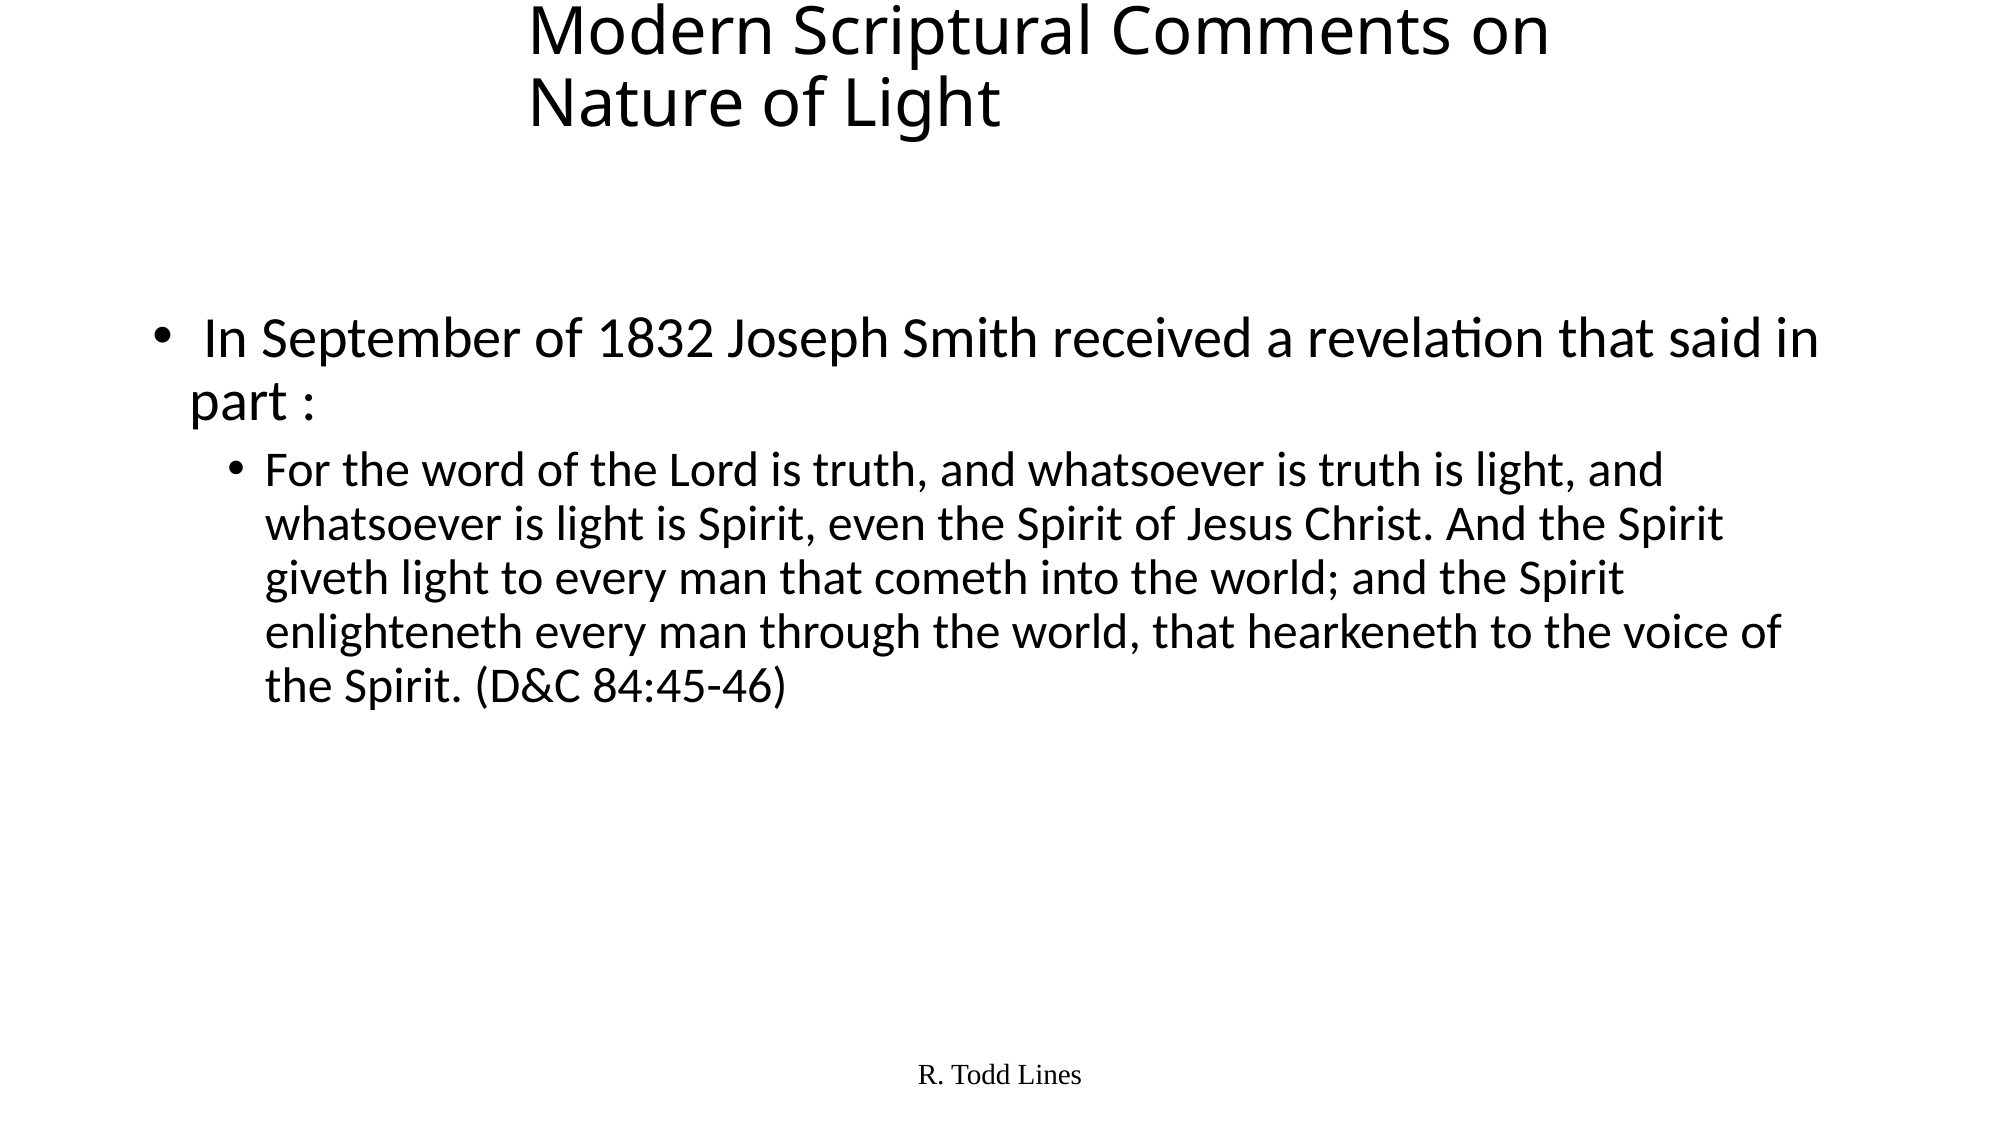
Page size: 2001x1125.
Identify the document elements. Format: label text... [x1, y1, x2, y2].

title Modern Scriptural Comments on Nature of Light [512, 0, 1575, 163]
footer R. Todd Lines [662, 1042, 1338, 1103]
list In September of 1832 Joseph Smith received a revelation that said in part : For the word of the Lord is truth, and whatsoever is truth is light, and whatsoever is light is Spirit, even the Spirit of Jesus Christ. And the Spirit giveth light to every man that cometh into the world; and the Spirit enlighteneth every man through the world, that hearkeneth to the voice of the Spirit. (D&C 84:45-46) [137, 299, 1863, 1014]
